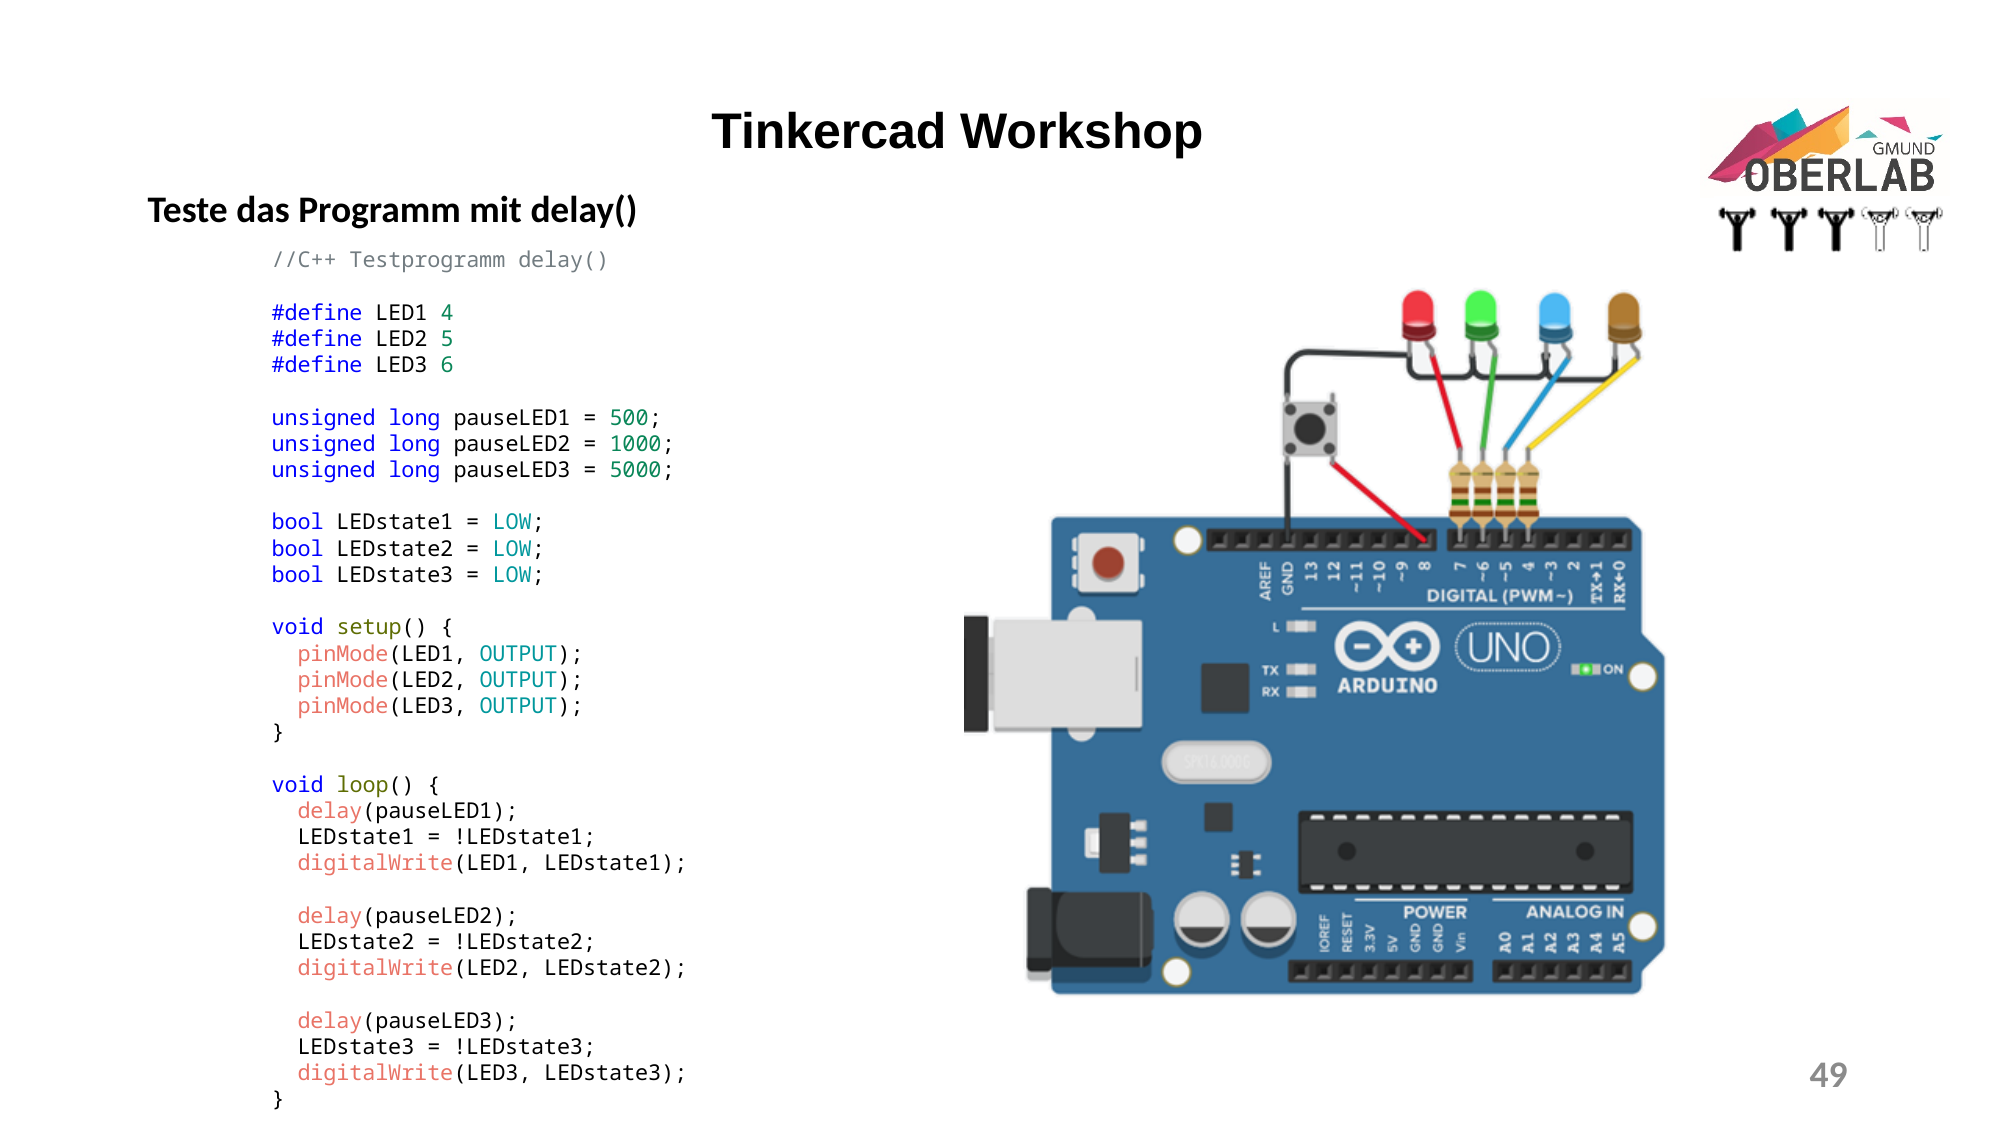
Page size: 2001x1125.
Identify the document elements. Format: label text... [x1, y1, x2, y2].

subtitle Tinkercad Workshop [214, 98, 1700, 177]
slide_number 49 [1412, 1042, 1863, 1103]
picture [964, 98, 1954, 1043]
text_box //C++ Testprogramm delay() #define LED1 4 #define LED2 5 #define LED3 6 unsigned long pauseLED1 = 500; unsigned long pauseLED2 = 1000; unsigned long pauseLED3 = 5000; bool LEDstate1 = LOW; bool LEDstate2 = LOW; bool LEDstate3 = LOW; void setup() { pinMode(LED1, OUTPUT); pinMode(LED2, OUTPUT); pinMode(LED3, OUTPUT); } void loop() { delay(pauseLED1); LEDstate1 = !LEDstate1; digitalWrite(LED1, LEDstate1); delay(pauseLED2); LEDstate2 = !LEDstate2; digitalWrite(LED2, LEDstate2); delay(pauseLED3); LEDstate3 = !LEDstate3; digitalWrite(LED3, LEDstate3); } [256, 238, 832, 1125]
text_box Teste das Programm mit delay() [132, 177, 1714, 238]
